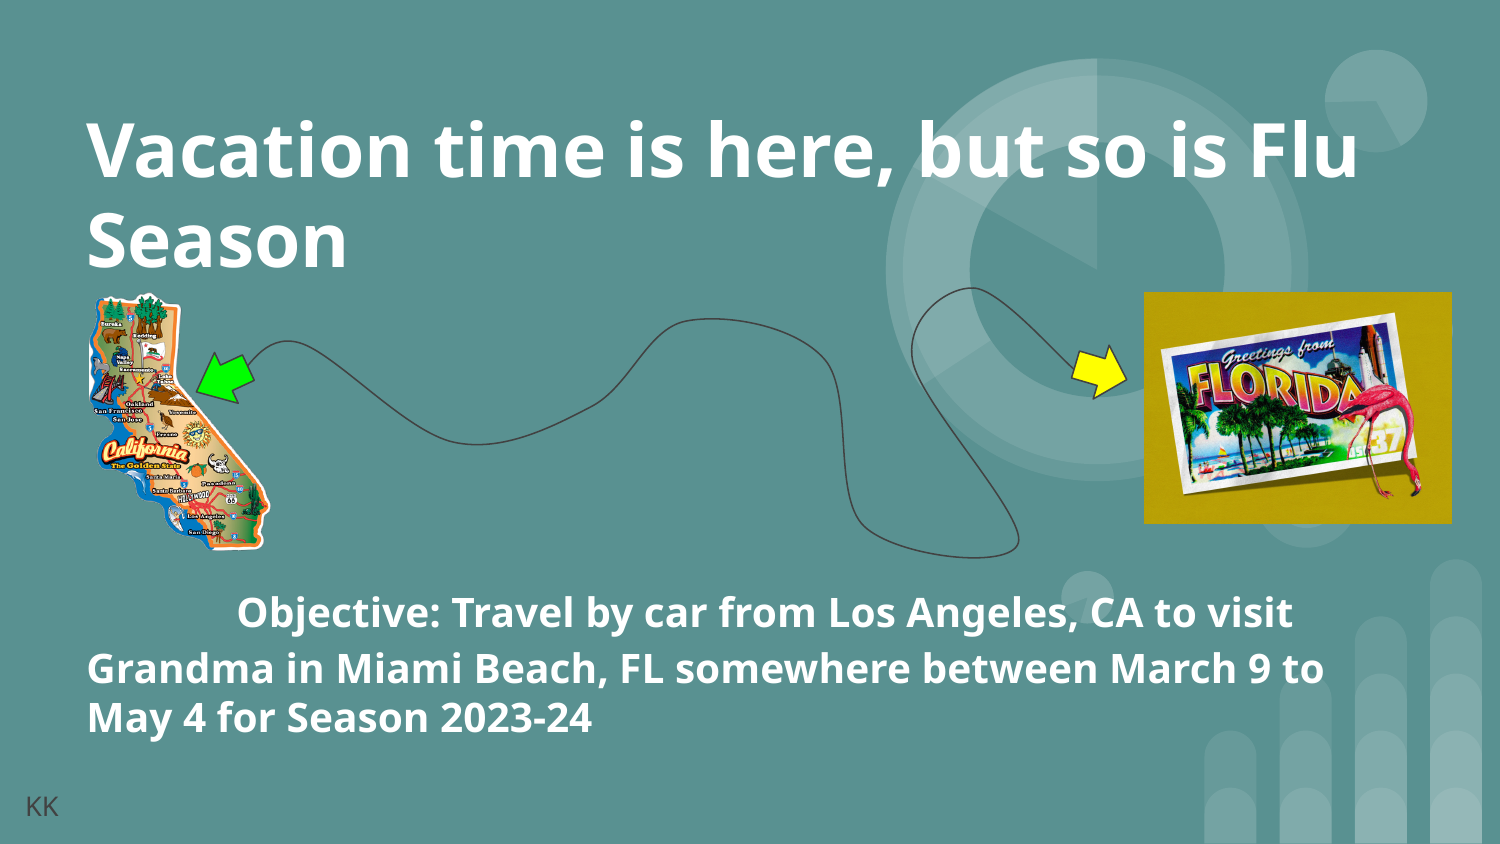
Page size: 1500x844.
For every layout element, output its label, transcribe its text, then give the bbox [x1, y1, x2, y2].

text_box [1071, 345, 1127, 400]
picture [1144, 292, 1452, 524]
picture [89, 292, 271, 551]
text_box [276, 288, 1074, 558]
title Vacation time is here, but so is Flu Season Objective: Travel by car from Los Angeles, CA to visit Grandma in Miami Beach, FL somewhere between March 9 to May 4 for Season 2023-24 [71, 61, 1437, 783]
text_box KK [10, 774, 100, 831]
